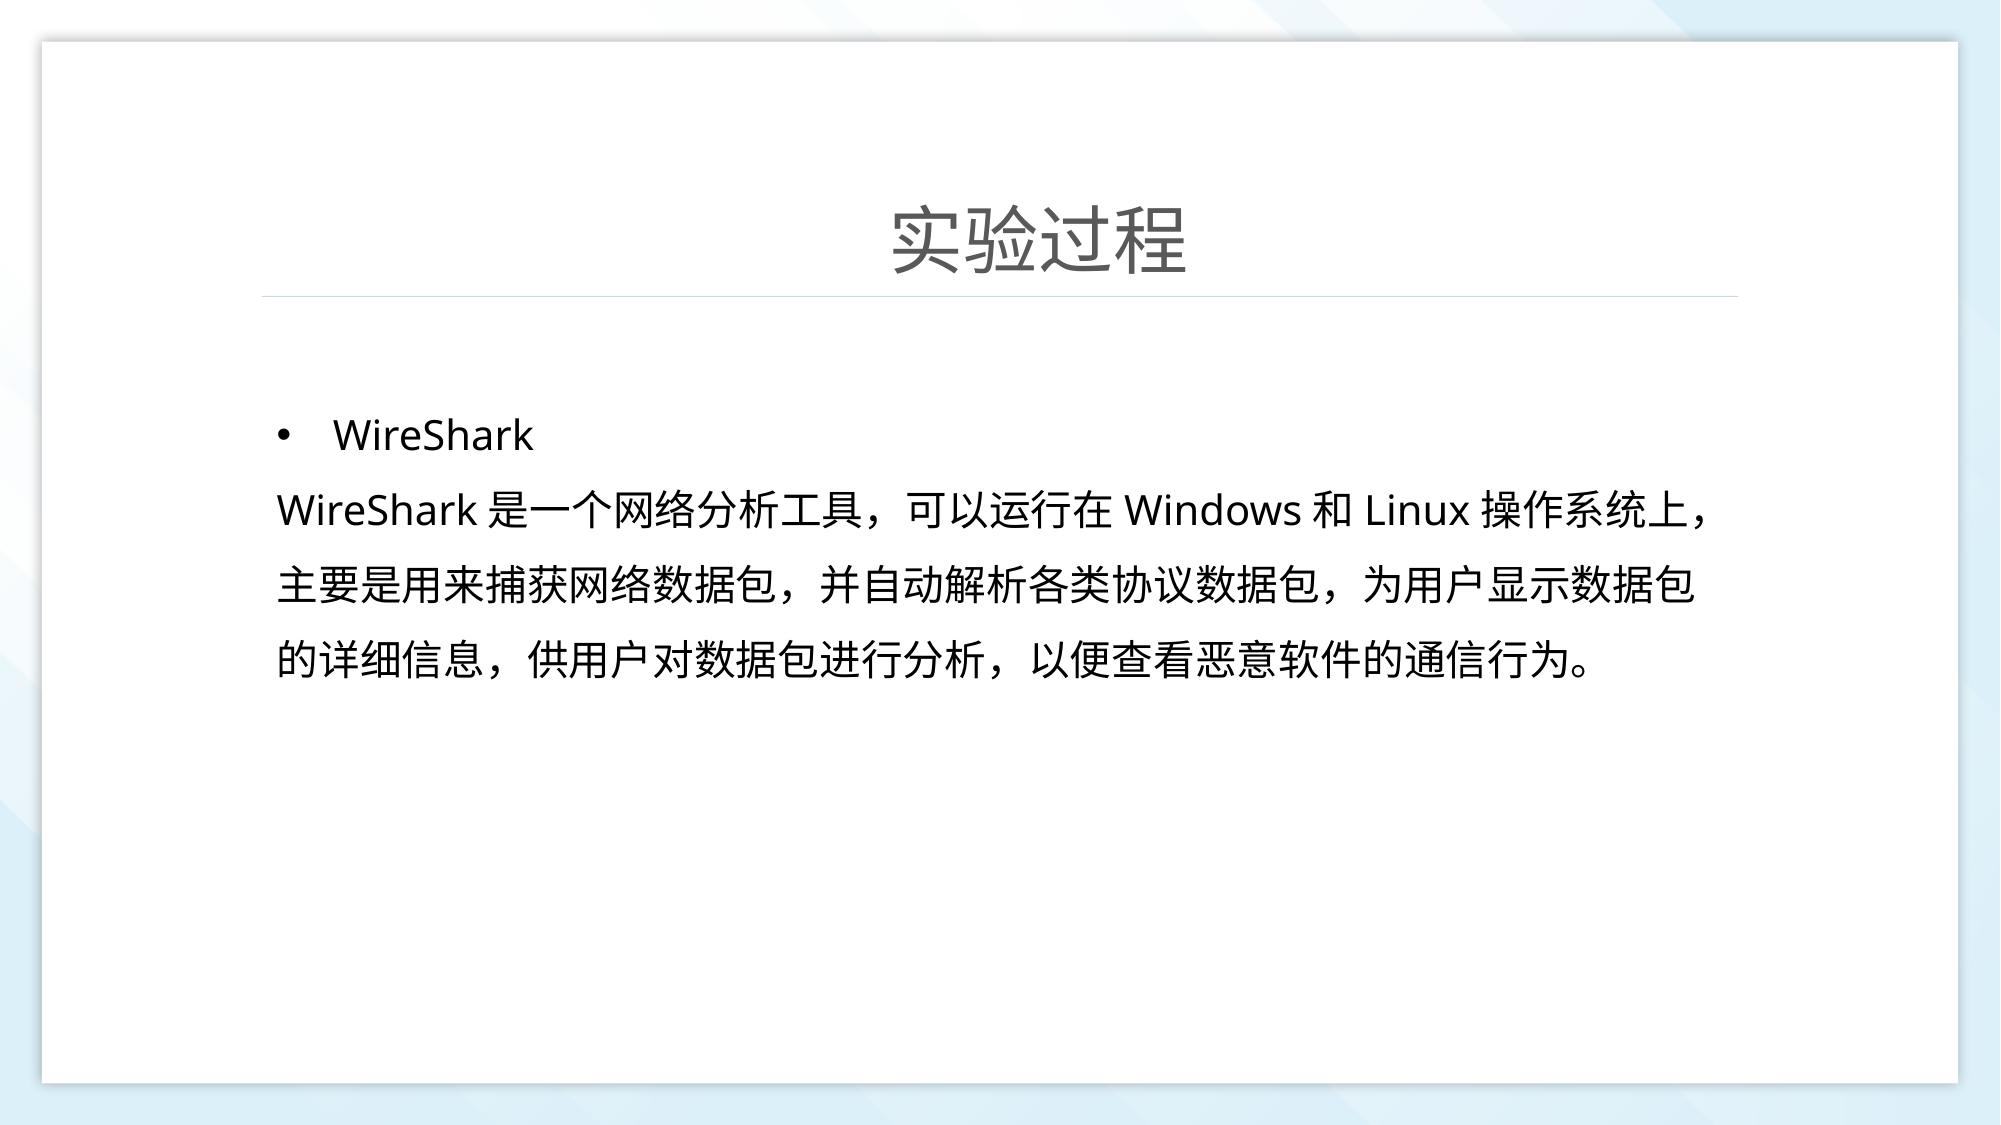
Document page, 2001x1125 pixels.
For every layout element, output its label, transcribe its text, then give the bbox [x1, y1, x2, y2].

text_box WireShark WireShark是一个网络分析工具，可以运行在Windows和Linux操作系统上，主要是用来捕获网络数据包，并自动解析各类协议数据包，为用户显示数据包的详细信息，供用户对数据包进行分析，以便查看恶意软件的通信行为。 [261, 376, 1739, 692]
picture [0, 0, 2001, 1125]
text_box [261, 125, 1773, 297]
